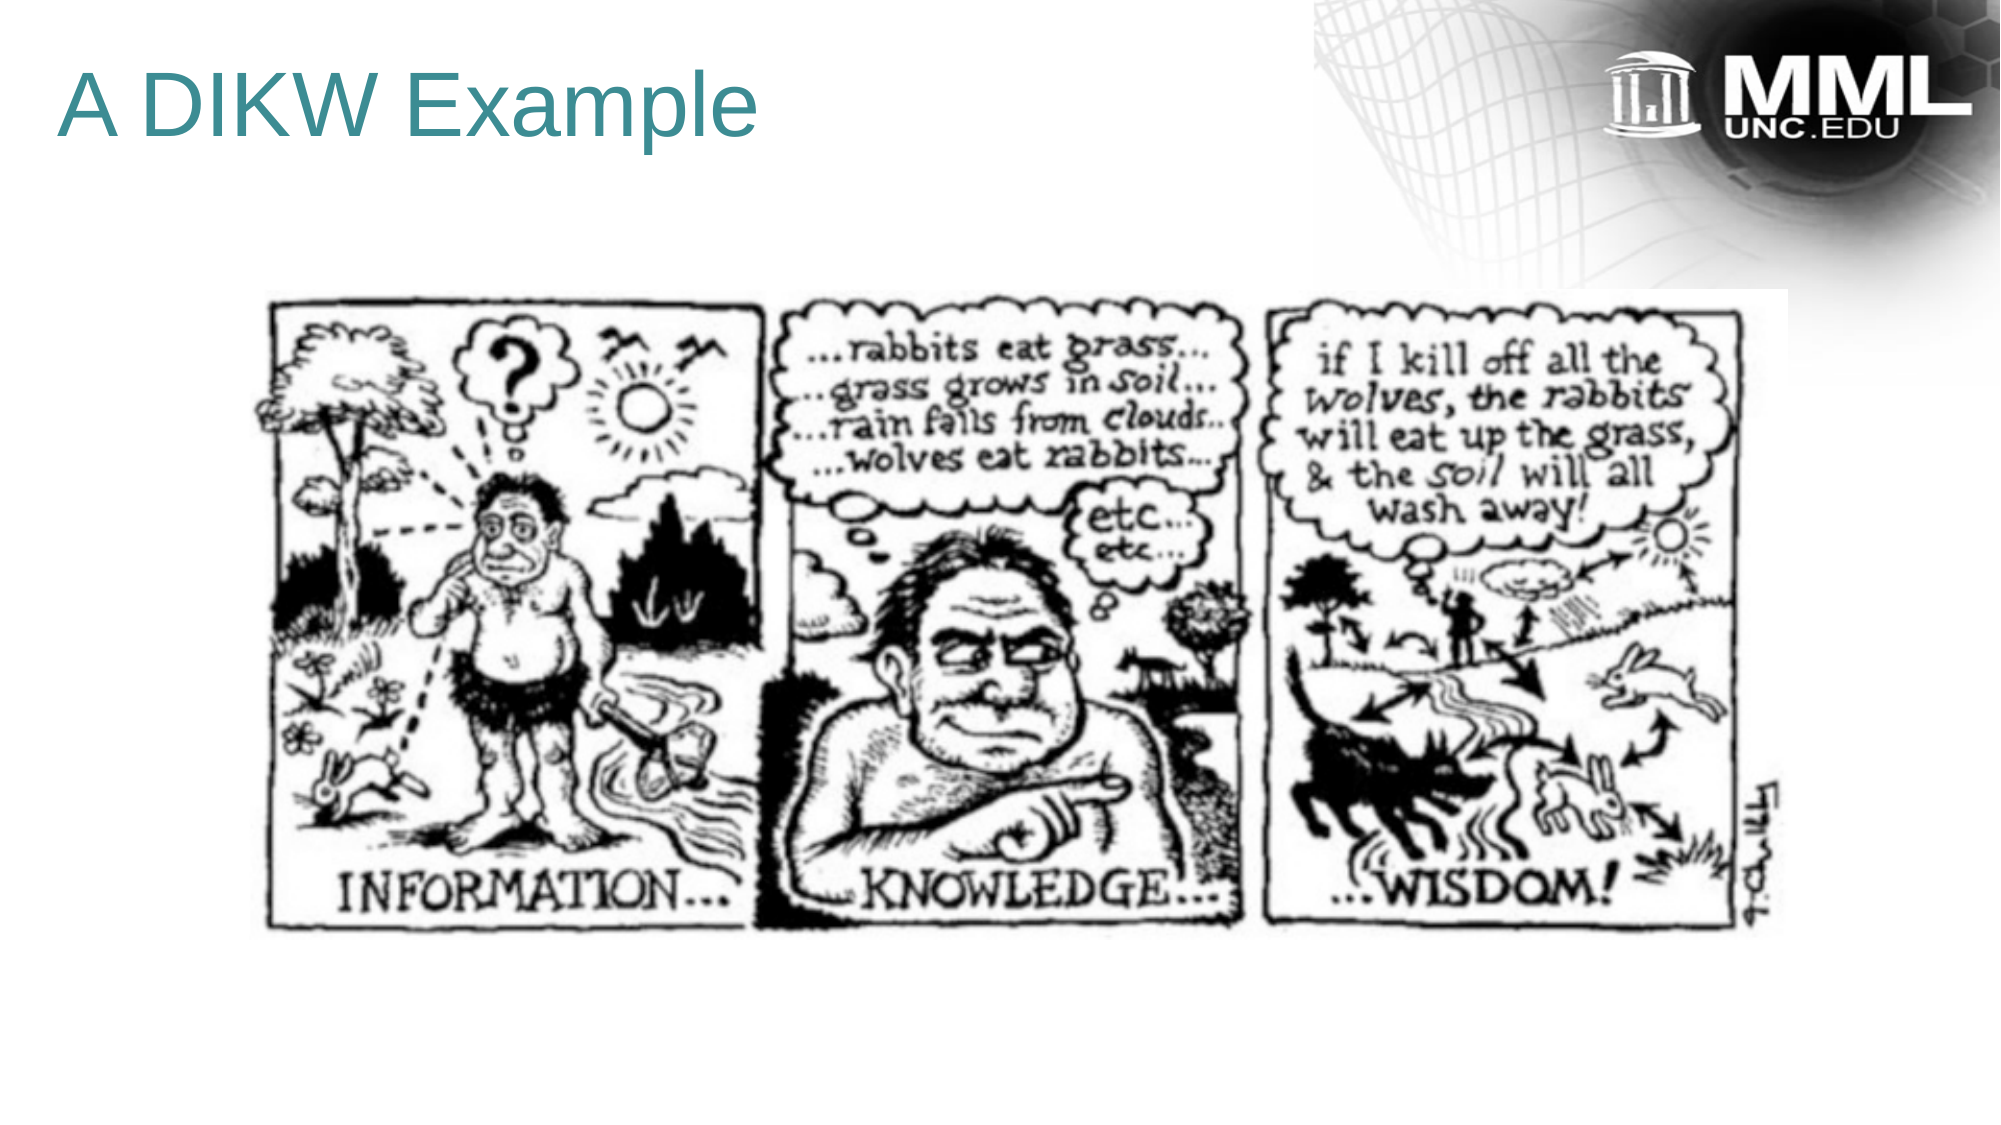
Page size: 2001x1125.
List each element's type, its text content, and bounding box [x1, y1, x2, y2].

title A DIKW Example [37, 24, 1902, 151]
picture [0, 0, 2000, 1125]
